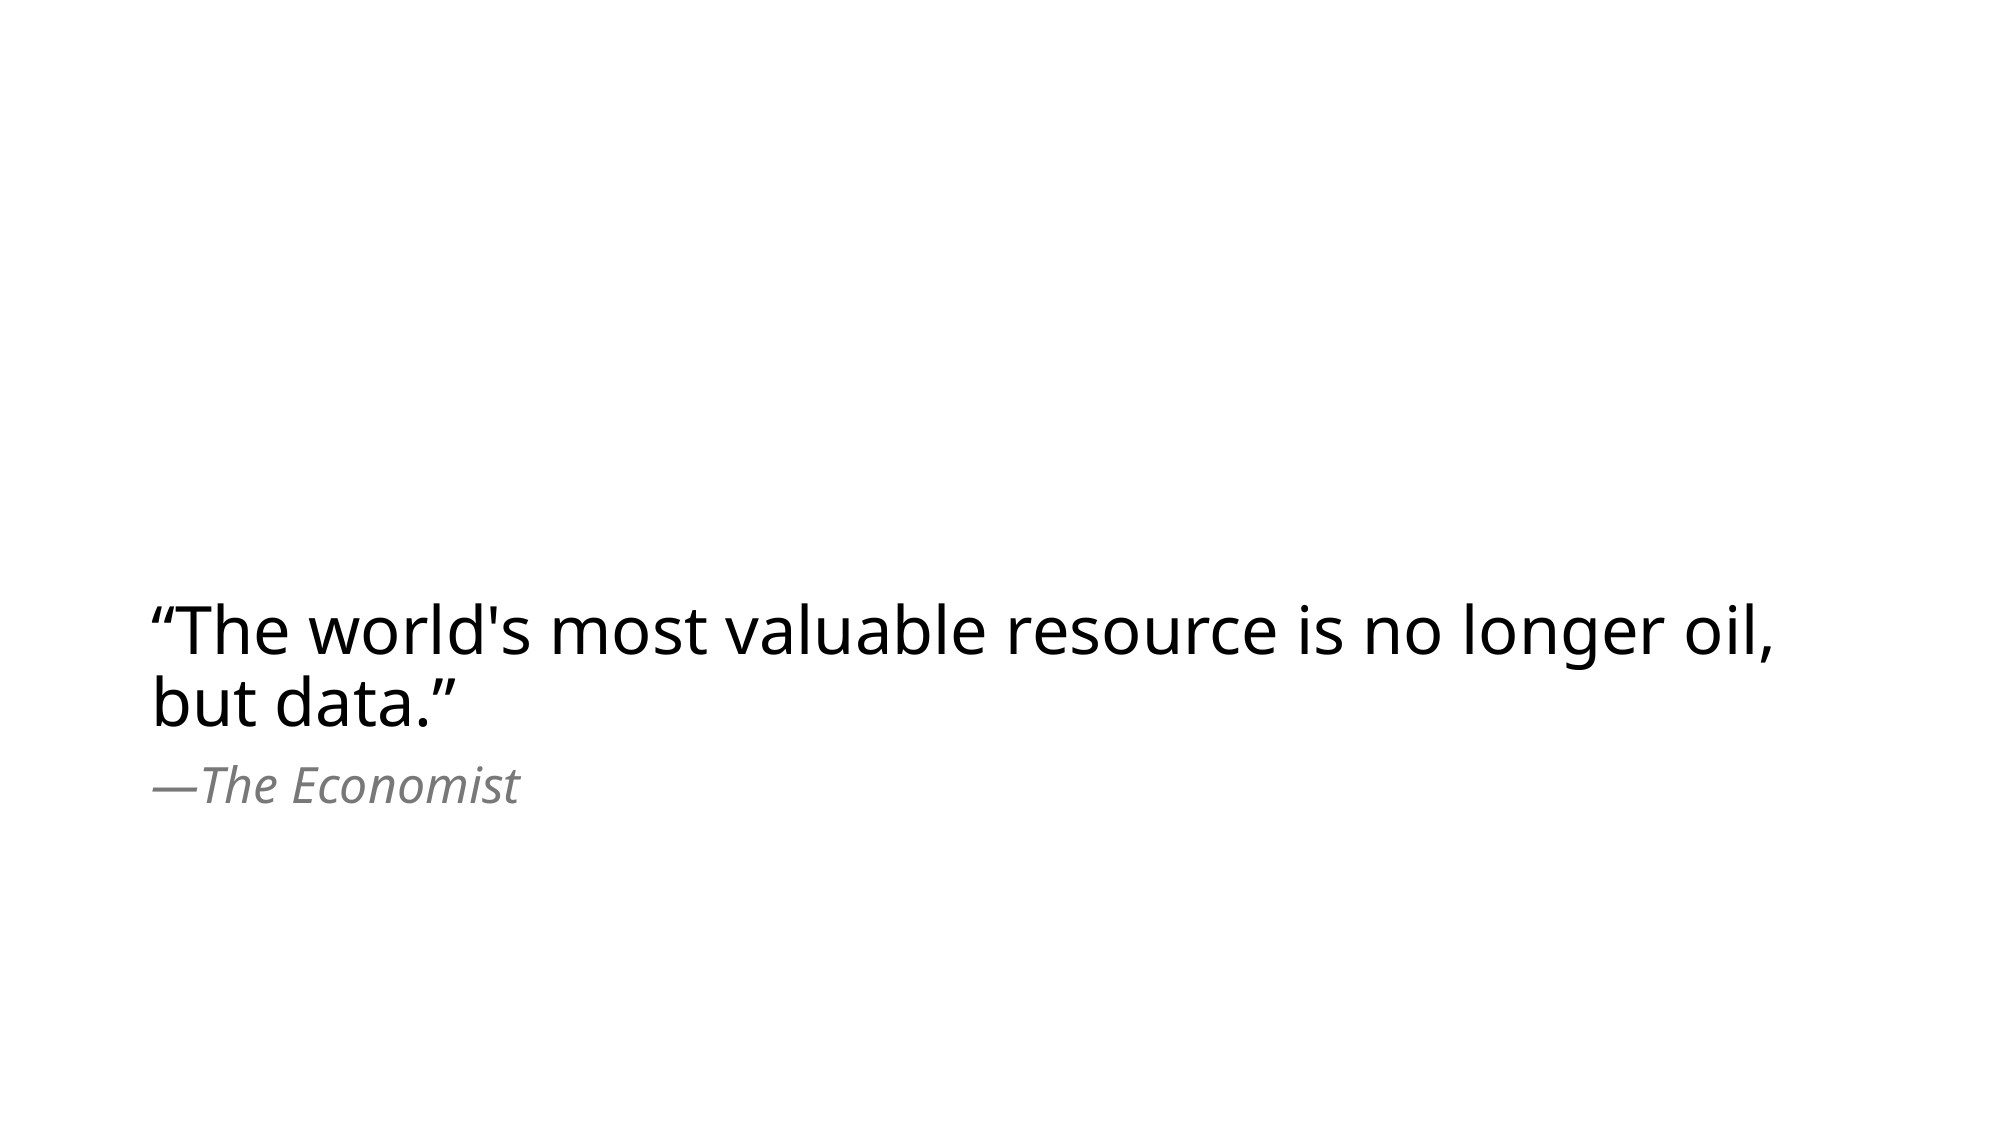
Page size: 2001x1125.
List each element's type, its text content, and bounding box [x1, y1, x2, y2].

title “The world's most valuable resource is no longer oil, but data.” [136, 280, 1862, 749]
list —The Economist [136, 752, 1862, 999]
